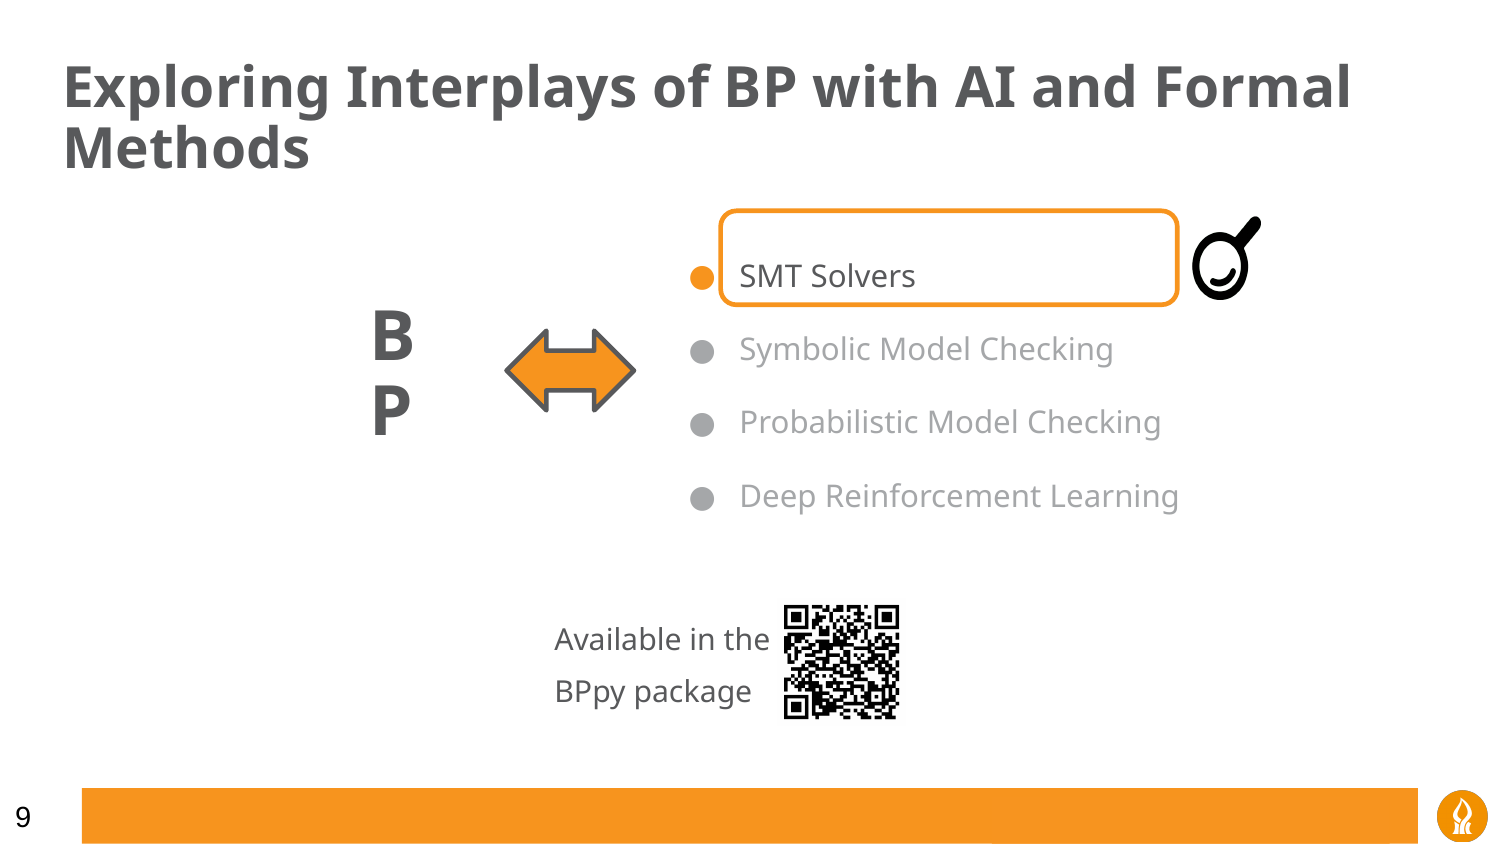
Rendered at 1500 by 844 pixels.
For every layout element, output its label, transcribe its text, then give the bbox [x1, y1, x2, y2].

title Exploring Interplays of BP with AI and Formal Methods [51, 72, 1500, 167]
slide_number ‹#› [0, 783, 90, 844]
list Available in the BPpy package [543, 598, 775, 726]
text_box [720, 210, 1178, 305]
title BP [358, 328, 468, 423]
picture [1430, 790, 1488, 842]
list SMT Solvers Symbolic Model Checking Probabilistic Model Checking Deep Reinforcement Learning [657, 233, 1210, 560]
text_box [506, 330, 634, 411]
picture [777, 597, 906, 726]
picture [1184, 217, 1268, 300]
